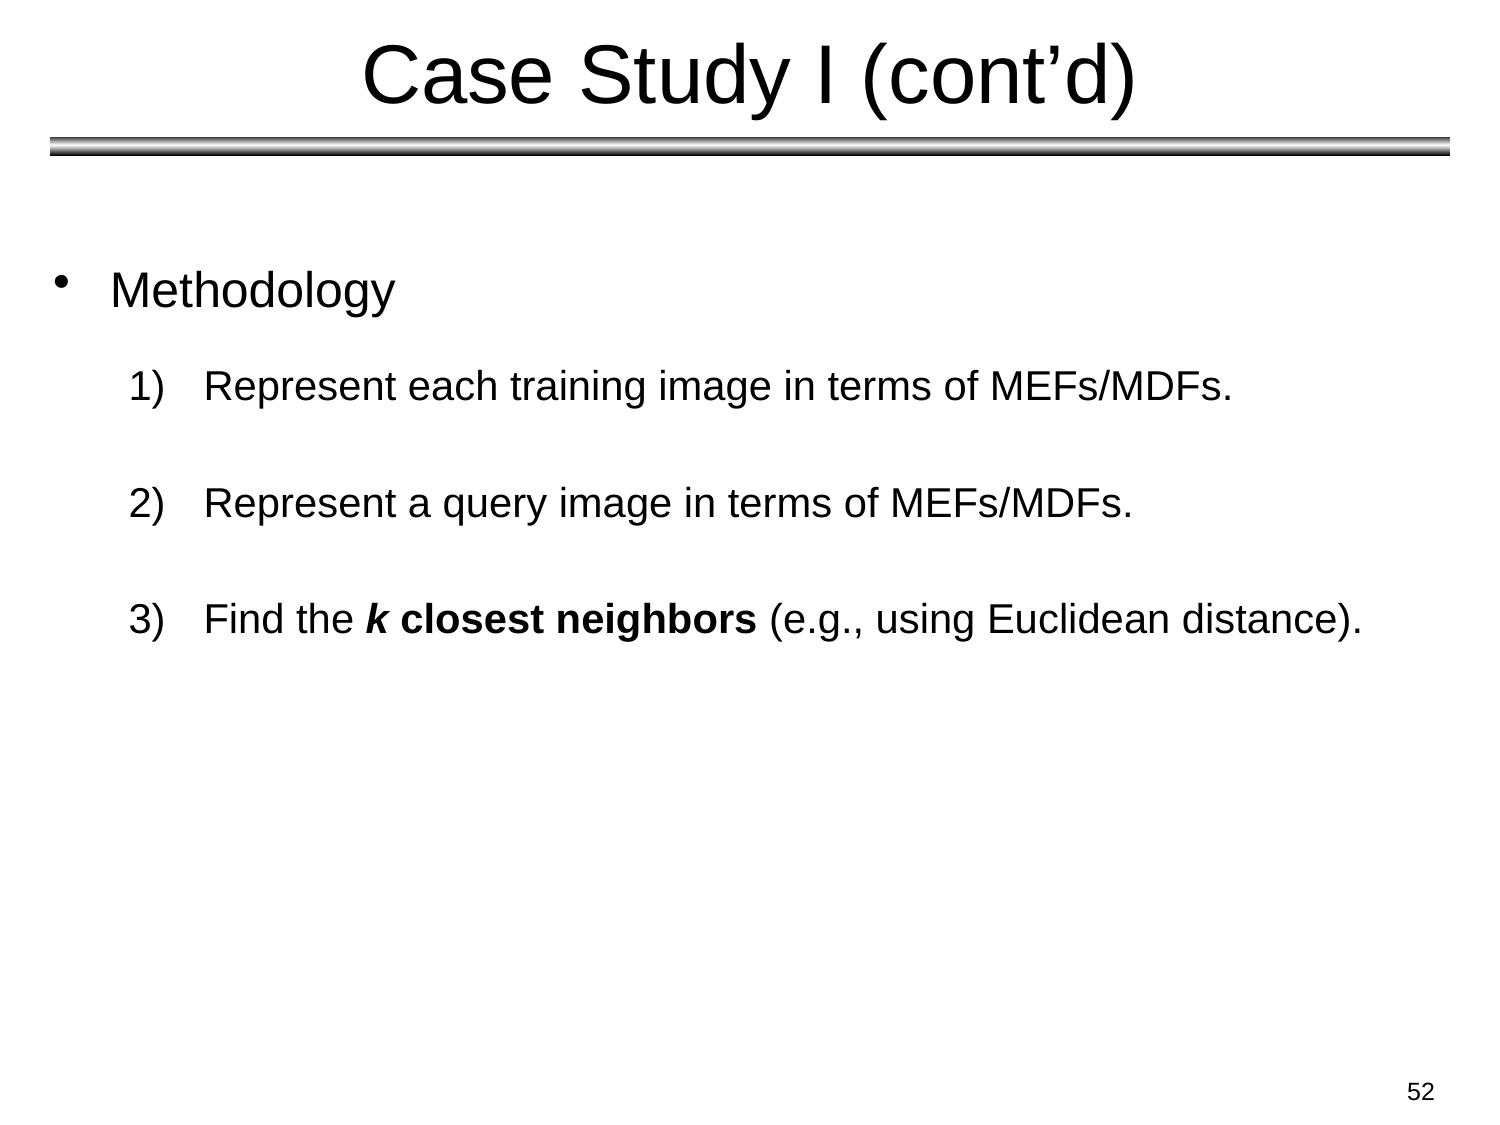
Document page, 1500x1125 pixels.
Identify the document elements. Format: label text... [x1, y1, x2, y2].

text_box Methodology [38, 249, 1452, 325]
slide_number 52 [1174, 1037, 1451, 1113]
text_box Represent each training image in terms of MEFs/MDFs. Represent a query image in terms of MEFs/MDFs. Find the k closest neighbors (e.g., using Euclidean distance). [38, 351, 1452, 639]
title Case Study I (cont’d) [51, 12, 1449, 128]
